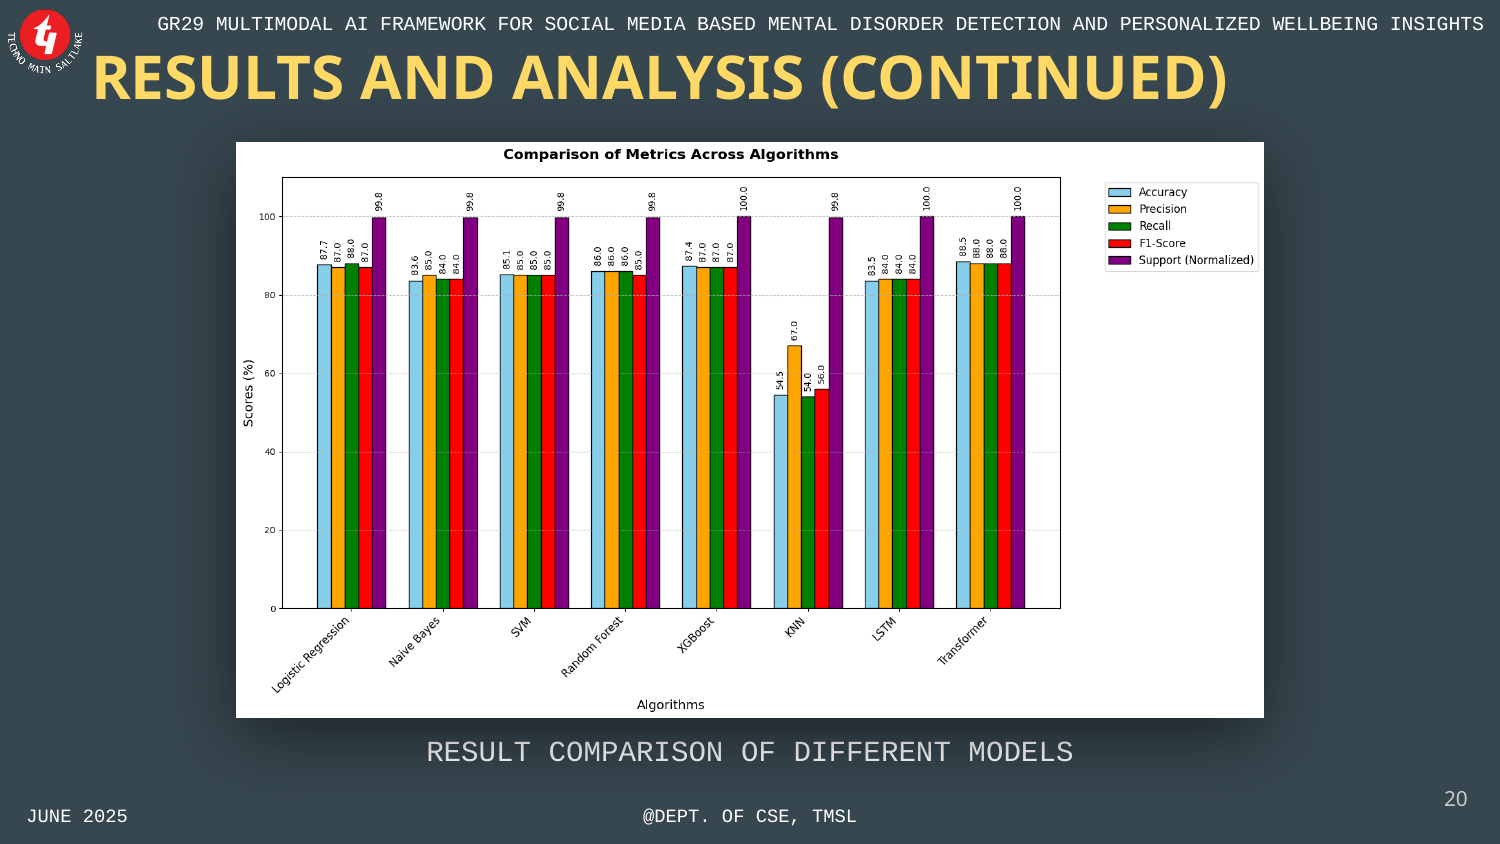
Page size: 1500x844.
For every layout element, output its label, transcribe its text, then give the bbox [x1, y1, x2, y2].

text_box RESULT COMPARISON OF DIFFERENT MODELS [136, 717, 582, 793]
picture [236, 142, 1264, 718]
picture [0, 0, 91, 87]
slide_number ‹#› [1392, 767, 1483, 833]
text_box JUNE 2025 [0, 785, 155, 844]
text_box @DEPT. OF CSE, TMSL [582, 785, 918, 844]
title RESULTS AND ANALYSIS (CONTINUED) [76, 49, 1474, 118]
text_box GR29 MULTIMODAL AI FRAMEWORK FOR SOCIAL MEDIA BASED MENTAL DISORDER DETECTION AND PERSONALIZED WELLBEING INSIGHTS [94, 0, 1500, 49]
text_box RESULT COMPARISON OF DIFFERENT MODELS [918, 717, 1364, 793]
